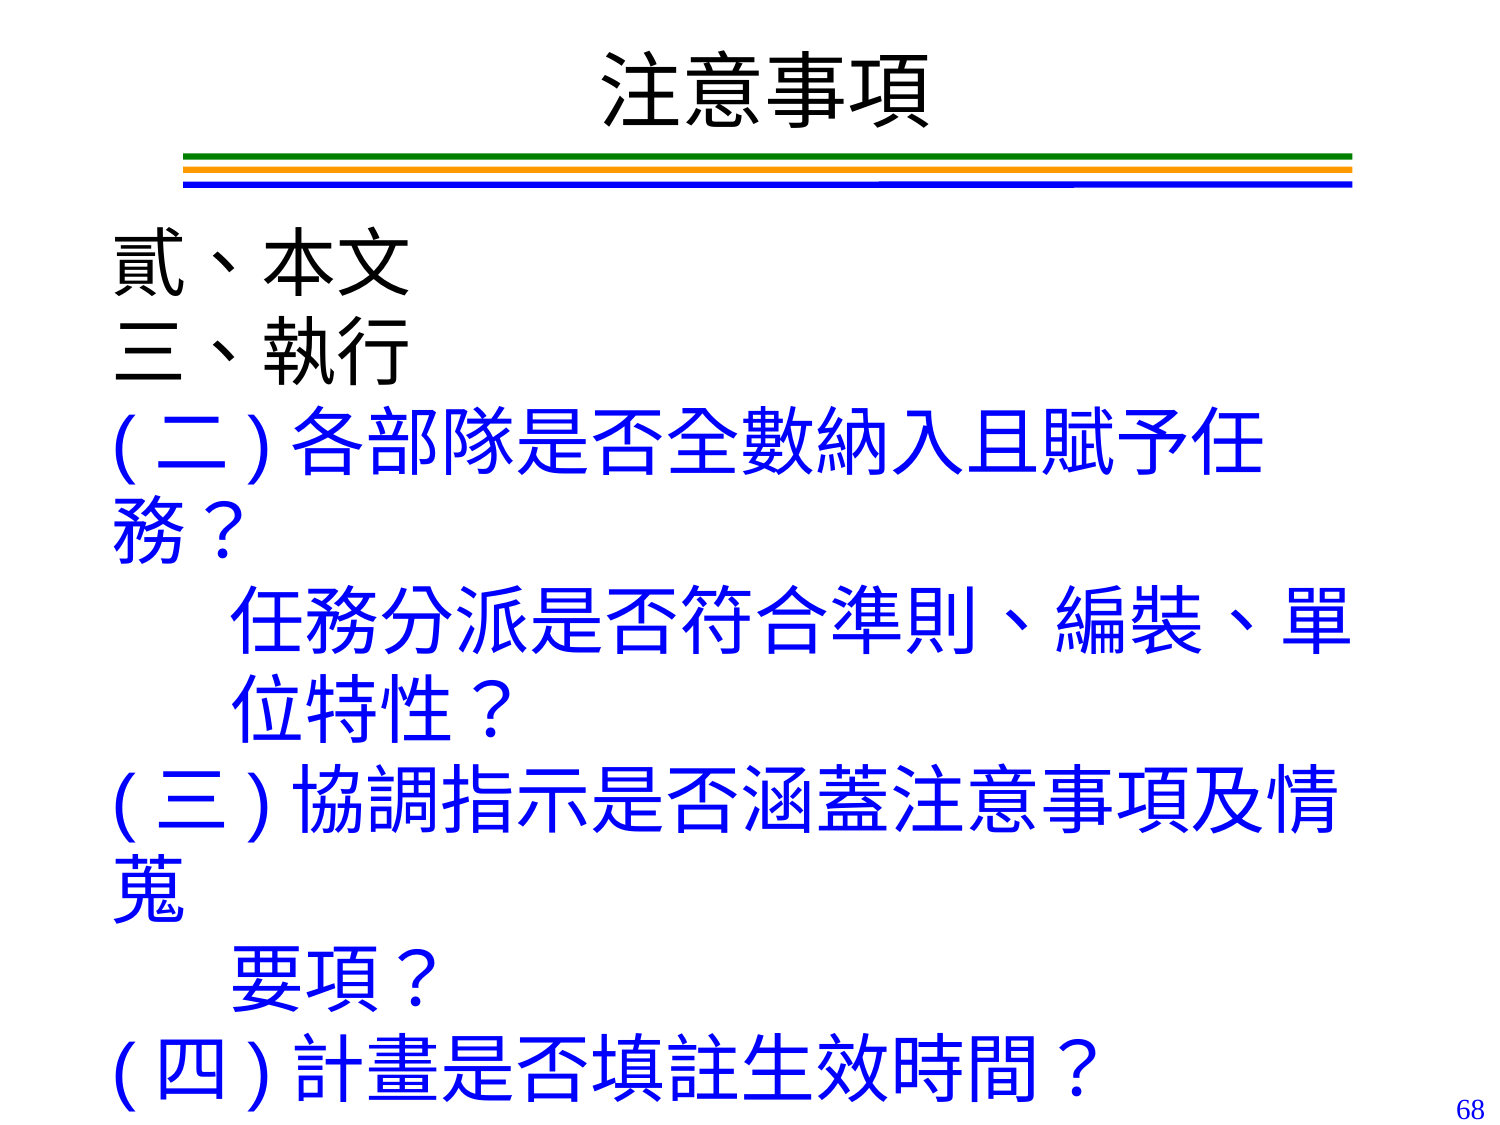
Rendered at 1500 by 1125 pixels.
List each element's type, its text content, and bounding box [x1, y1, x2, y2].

slide_number 68 [1150, 1082, 1500, 1119]
text_box 貳、本文 三、執行 (二)各部隊是否全數納入且賦予任務？ 任務分派是否符合準則、編裝、單 位特性？ (三)協調指示是否涵蓋注意事項及情蒐 要項？ (四)計畫是否填註生效時間？ [96, 208, 1412, 1119]
text_box 注意事項 [137, 31, 1393, 146]
